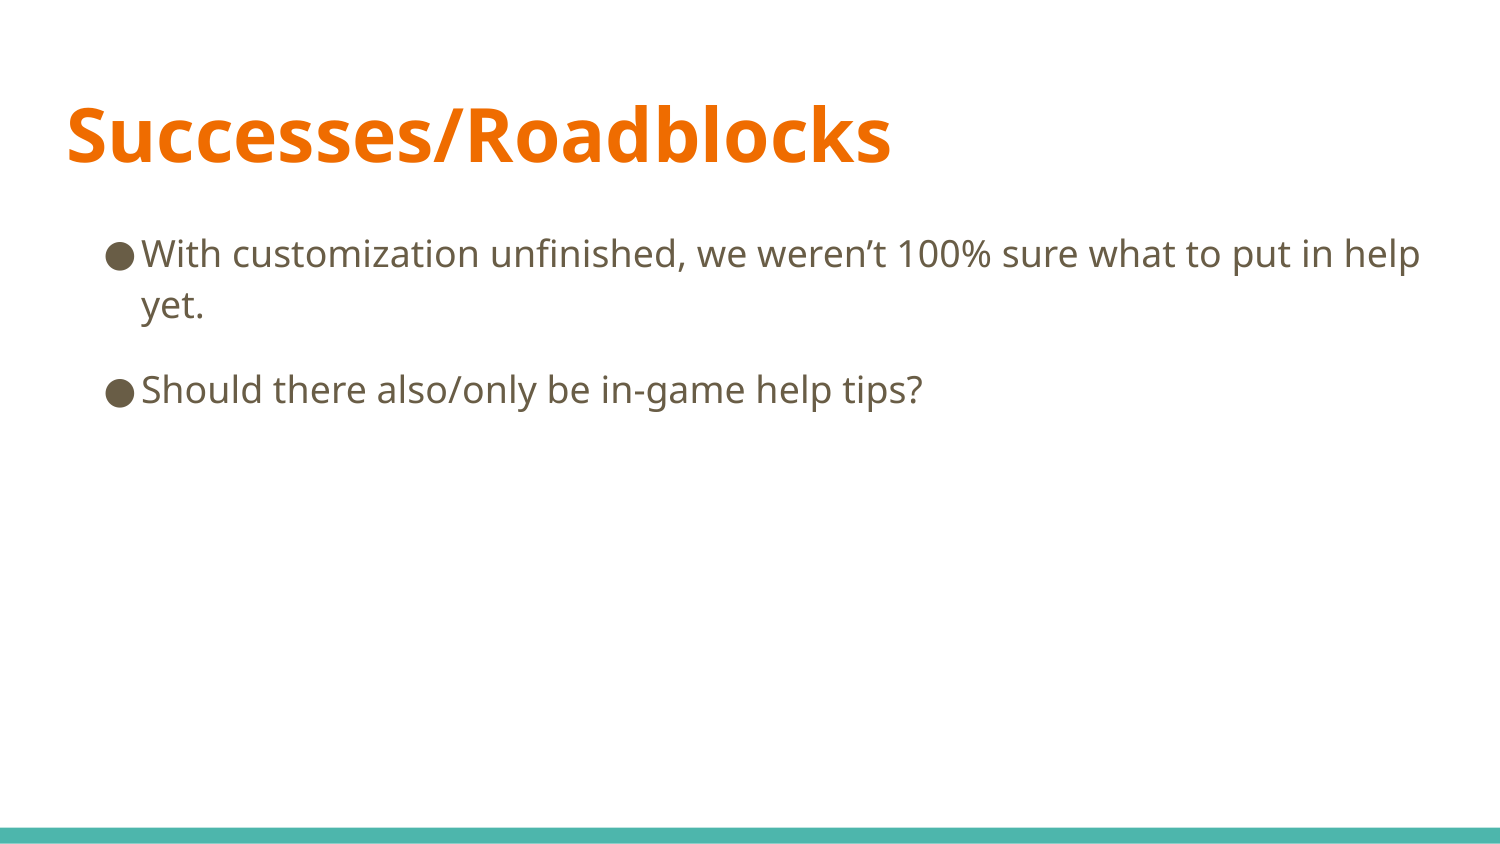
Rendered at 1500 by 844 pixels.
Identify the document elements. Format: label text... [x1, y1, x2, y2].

list With customization unfinished, we weren’t 100% sure what to put in help yet. Should there also/only be in-game help tips? [51, 207, 1449, 750]
title Successes/Roadblocks [51, 72, 1449, 189]
